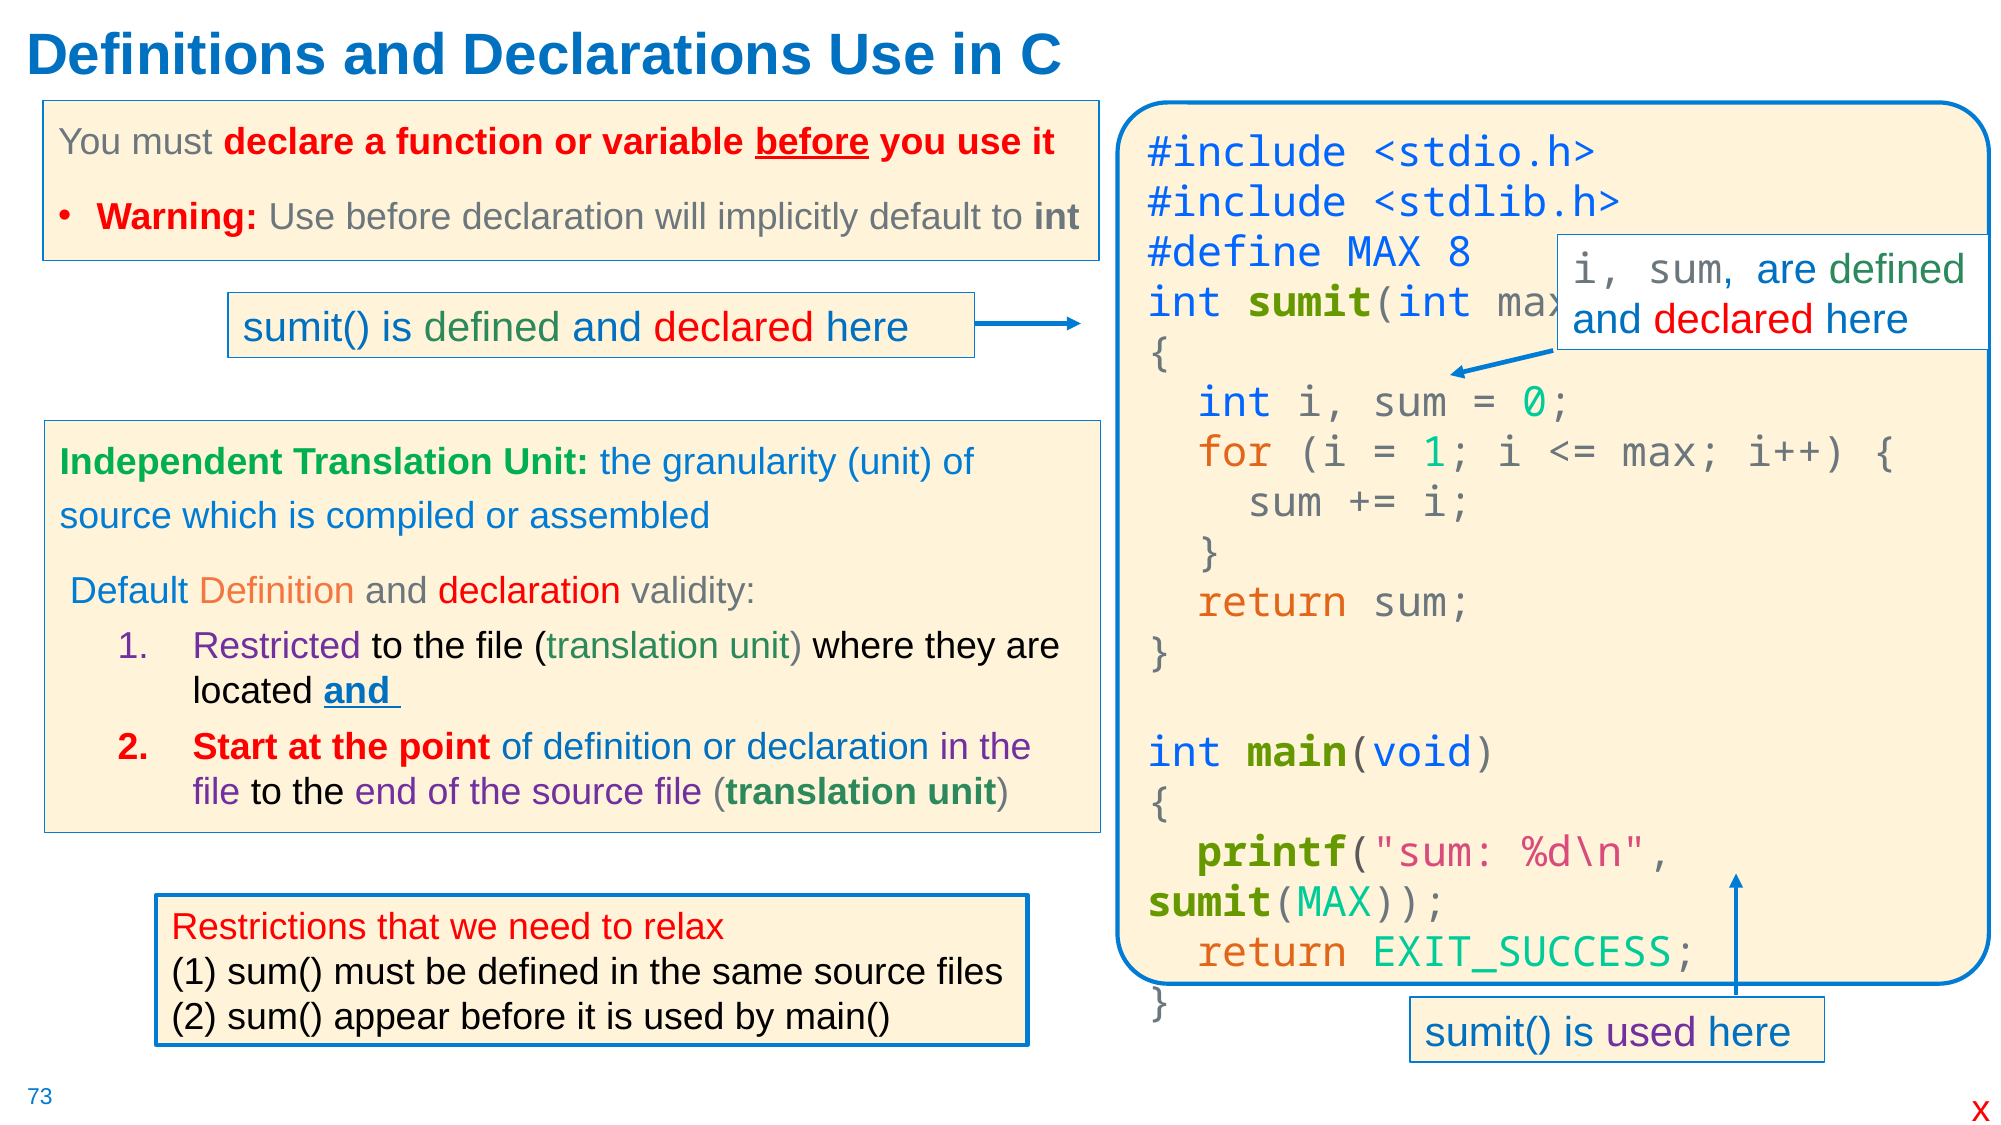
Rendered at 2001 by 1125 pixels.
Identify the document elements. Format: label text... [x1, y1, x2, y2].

text_box x [1956, 1076, 2000, 1125]
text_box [1409, 873, 1825, 1063]
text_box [1449, 234, 1990, 376]
text_box #include <stdio.h> #include <stdlib.h> #define MAX 8 int sumit(int max) { int i, sum = 0; for (i = 1; i <= max; i++) { sum += i; } return sum; } int main(void) { printf("sum: %d\n", sumit(MAX)); return EXIT_SUCCESS; } [1117, 102, 1989, 984]
title Definitions and Declarations Use in C [11, 16, 1737, 134]
text_box You must declare a function or variable before you use it Warning: Use before declaration will implicitly default to int [43, 100, 1100, 261]
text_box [227, 292, 1082, 359]
text_box Independent Translation Unit: the granularity (unit) of source which is compiled or assembled Default Definition and declaration validity: Restricted to the file (translation unit) where they are located and Start at the point of definition or declaration in the file to the end of the source file (translation unit) [44, 420, 1101, 833]
text_box Restrictions that we need to relax sum() must be defined in the same source files sum() appear before it is used by main() [156, 894, 1028, 1045]
